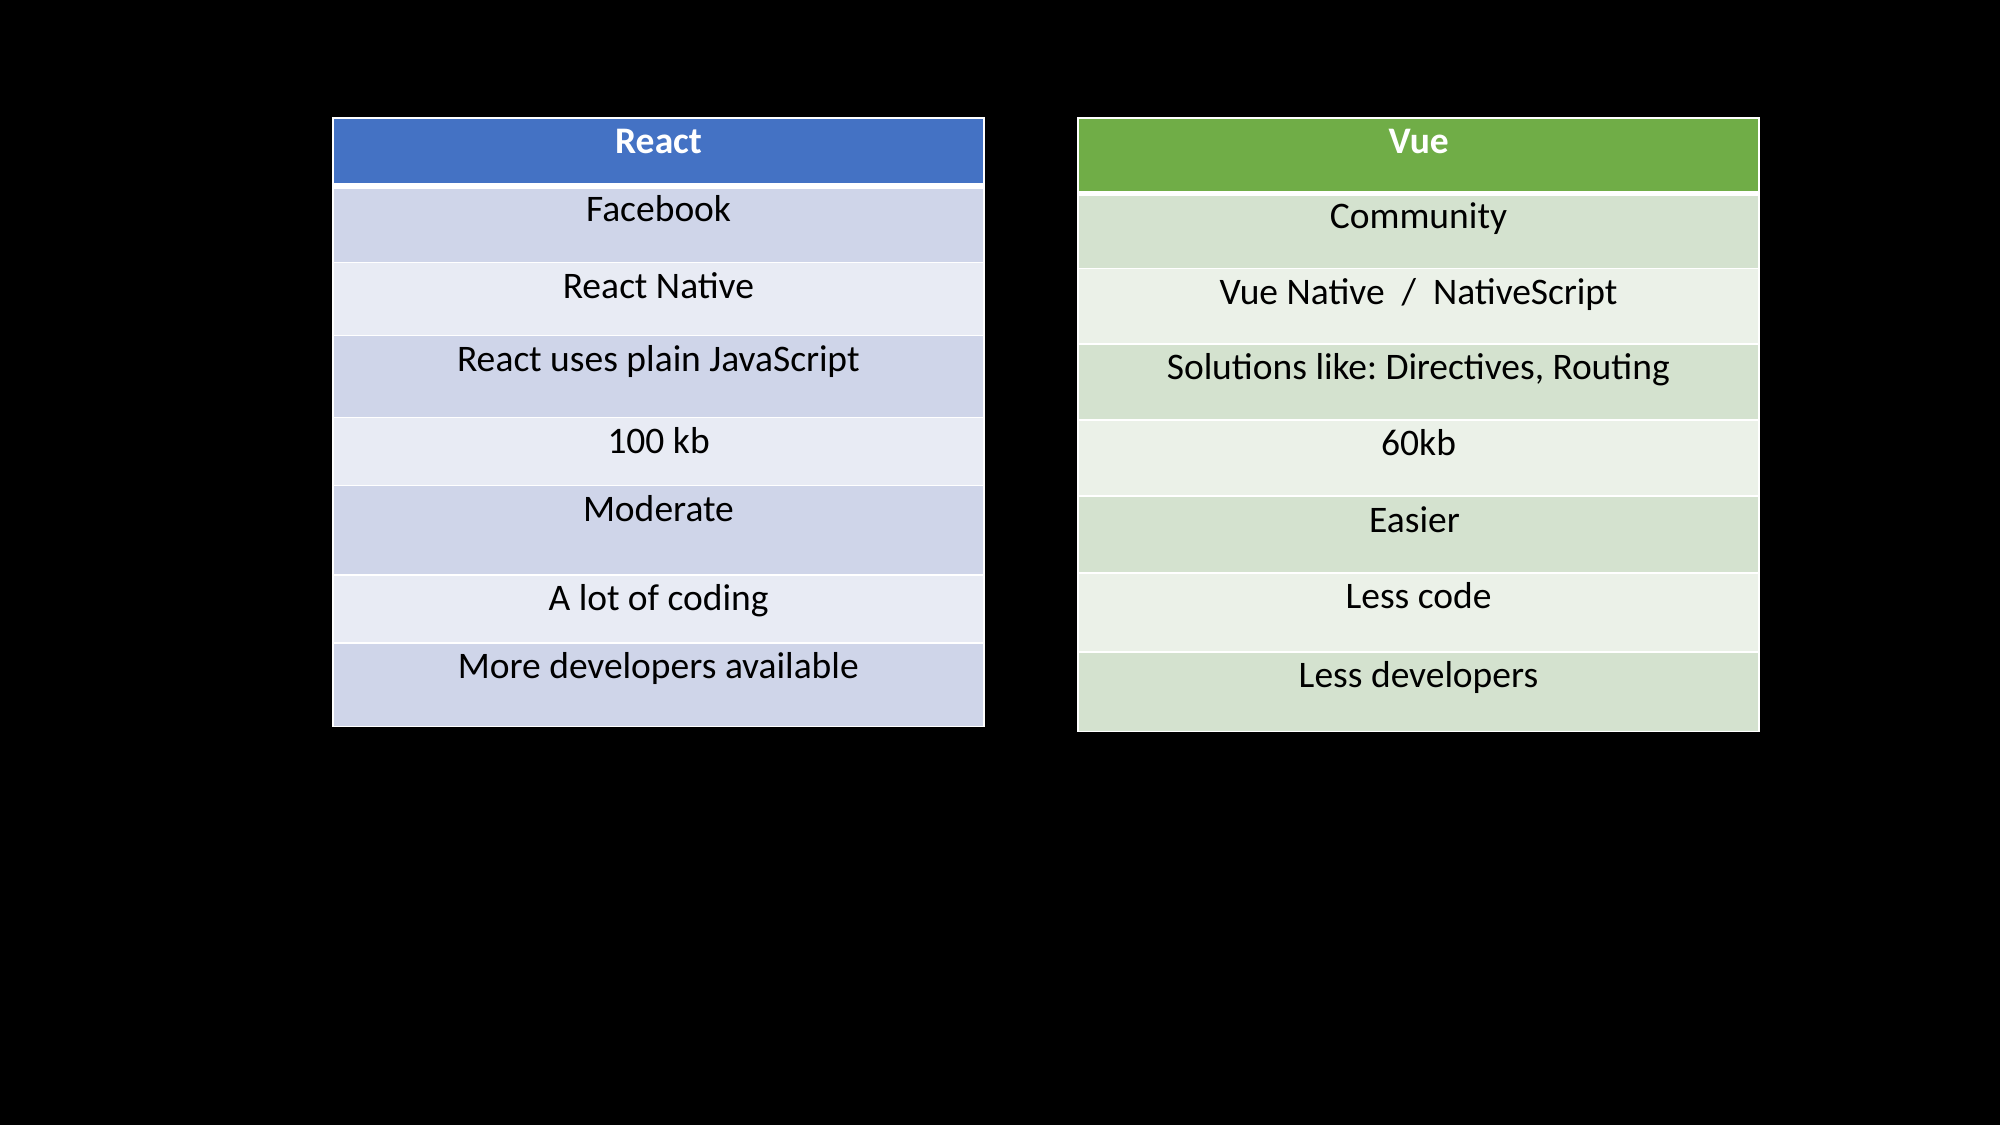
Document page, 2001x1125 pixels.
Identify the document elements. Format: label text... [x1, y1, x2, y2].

table_header React [334, 119, 983, 183]
table_cell 100 kb [334, 418, 983, 485]
table_cell 60kb [1079, 421, 1758, 495]
table_cell Less code [1079, 574, 1758, 651]
table_cell Less developers [1079, 653, 1758, 731]
table_cell More developers available [334, 644, 983, 726]
table_cell A lot of coding [334, 576, 983, 642]
table_cell Community [1079, 196, 1758, 268]
table_cell Facebook [334, 189, 983, 262]
table_cell Solutions like: Directives, Routing [1079, 345, 1758, 419]
table_cell React uses plain JavaScript [334, 336, 983, 417]
table_header Vue [1079, 119, 1758, 191]
table_cell React Native [334, 263, 983, 335]
table_cell Easier [1079, 497, 1758, 572]
table_cell Vue Native / NativeScript [1079, 269, 1758, 343]
table_cell Moderate [334, 486, 983, 574]
